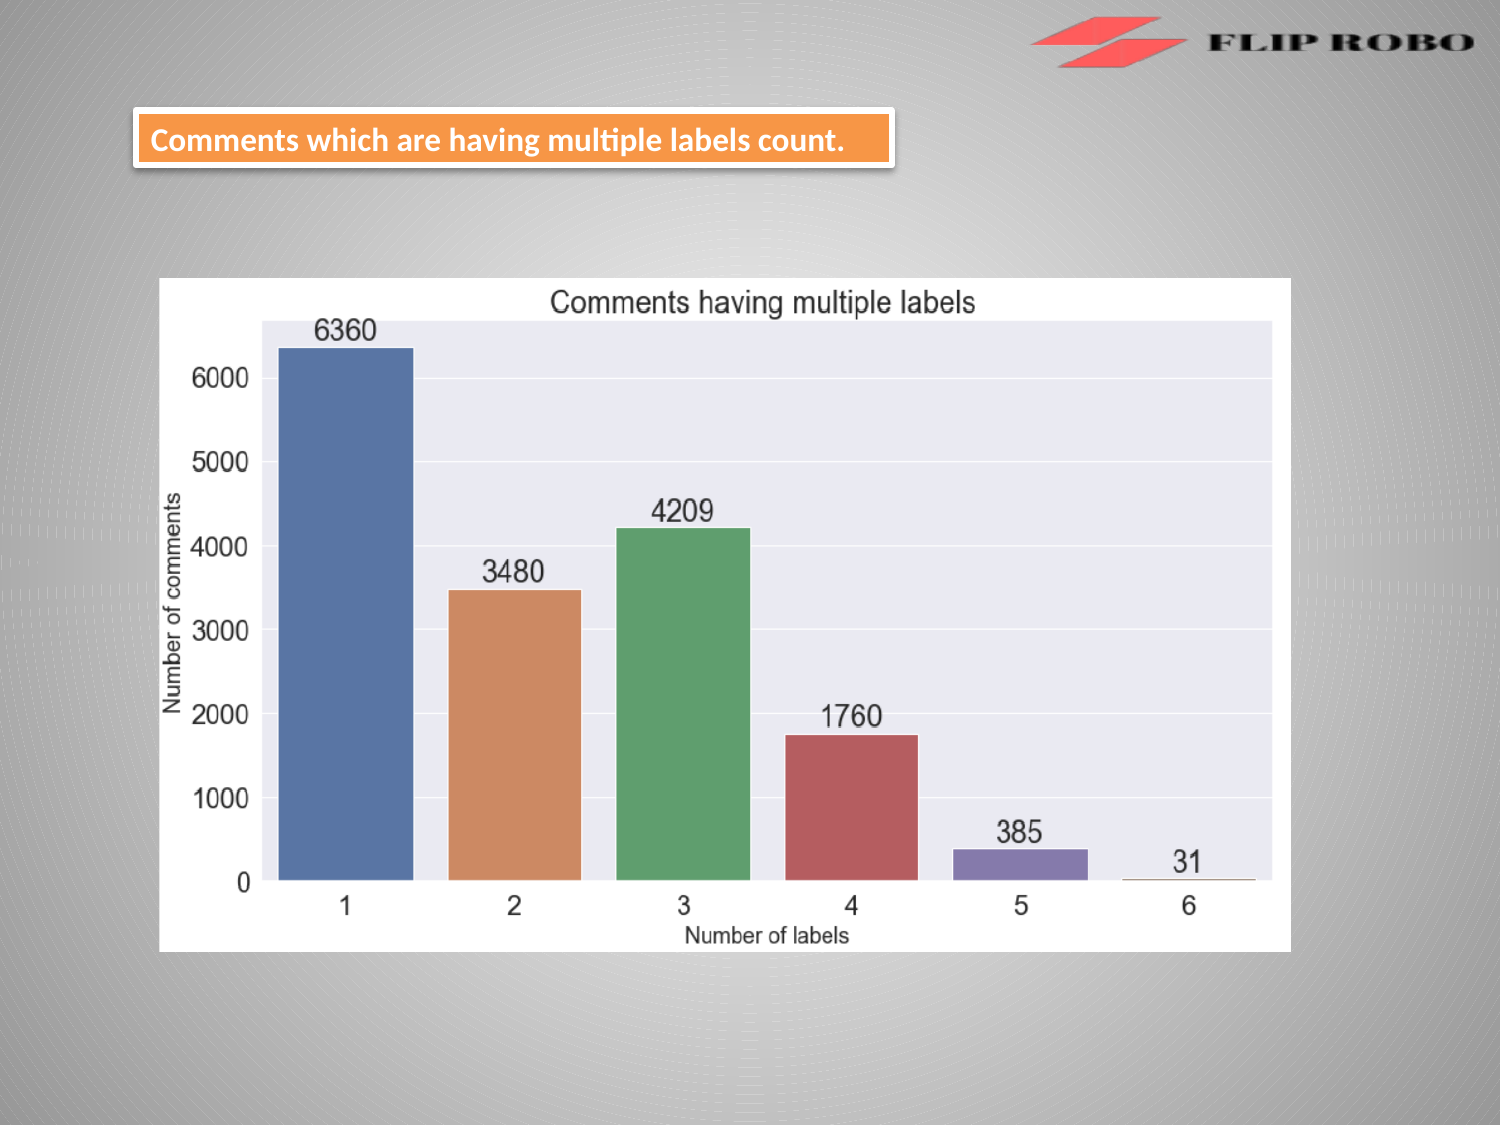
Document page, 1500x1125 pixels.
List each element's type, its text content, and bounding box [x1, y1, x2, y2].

picture [159, 278, 1292, 953]
picture [962, 0, 1500, 196]
text_box Comments which are having multiple labels count. [133, 107, 895, 168]
